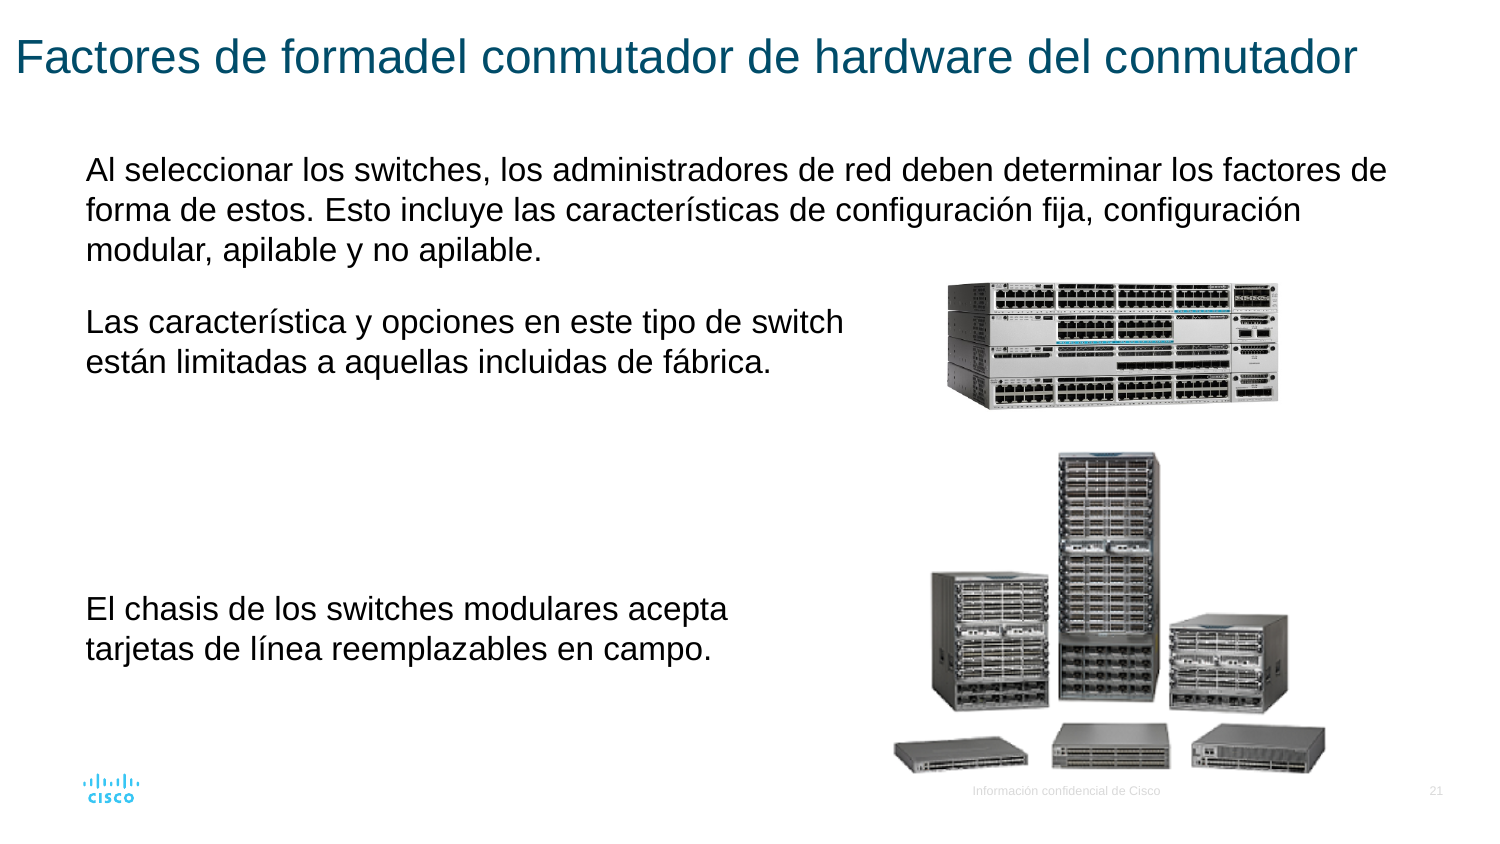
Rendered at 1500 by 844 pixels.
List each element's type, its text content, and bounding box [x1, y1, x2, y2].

title Factores de formadel conmutador de hardware del conmutador [0, 0, 1500, 121]
text_box El chasis de los switches modulares acepta tarjetas de línea reemplazables en campo. [70, 579, 821, 674]
picture [940, 275, 1285, 413]
text_box Las característica y opciones en este tipo de switch están limitadas a aquellas incluidas de fábrica. [70, 292, 925, 387]
list Al seleccionar los switches, los administradores de red deben determinar los factores de forma de estos. Esto incluye las características de configuración fija, configuración modular, apilable y no apilable. [70, 140, 1430, 277]
picture [887, 448, 1333, 786]
